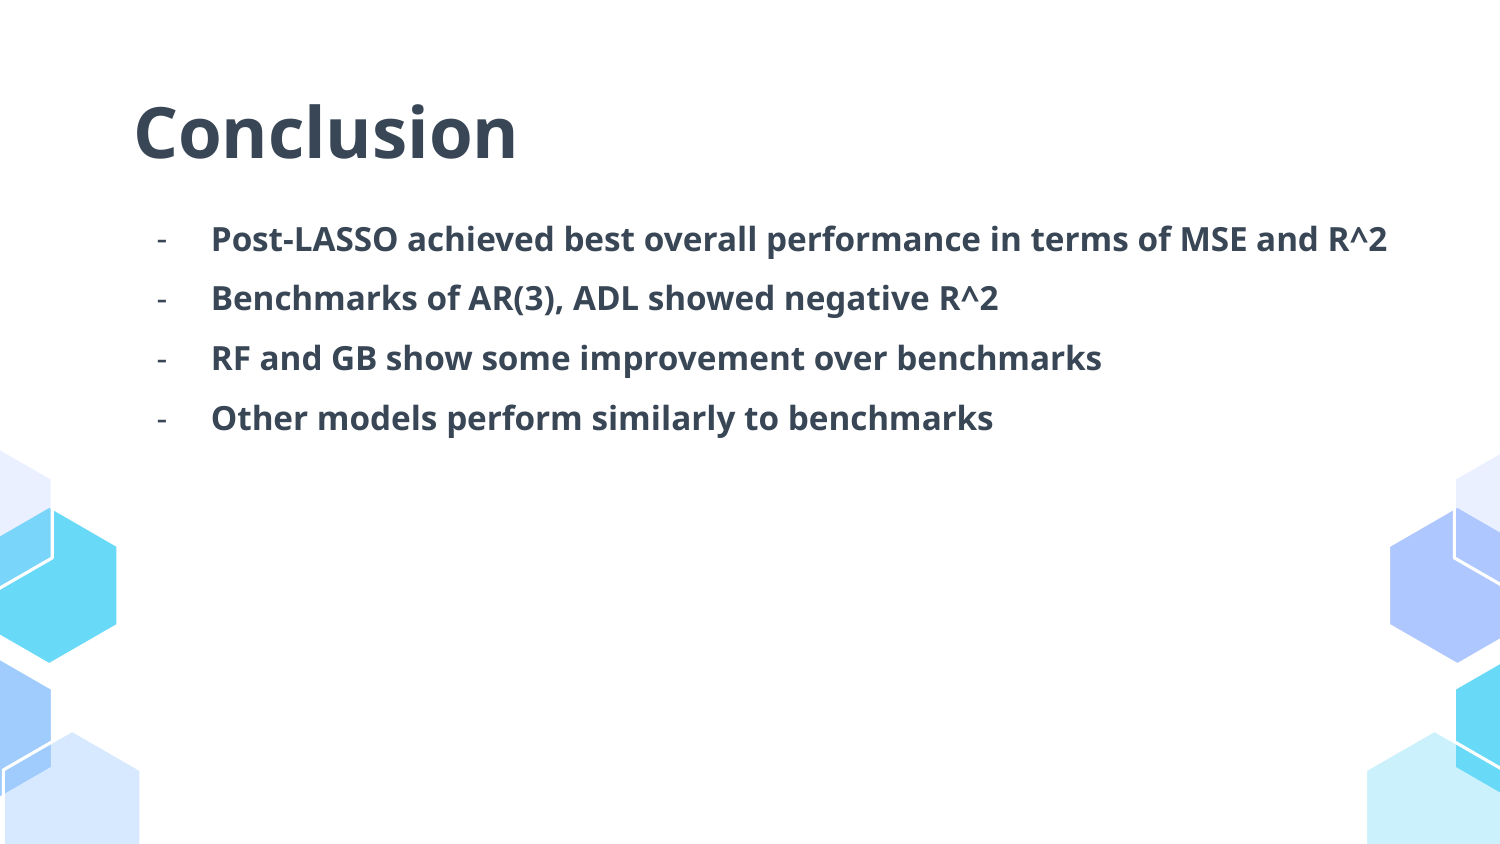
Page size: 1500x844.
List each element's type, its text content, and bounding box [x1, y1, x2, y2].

subtitle Post-LASSO achieved best overall performance in terms of MSE and R^2 Benchmarks of AR(3), ADL showed negative R^2 RF and GB show some improvement over benchmarks Other models perform similarly to benchmarks [120, 182, 1455, 784]
title Conclusion [118, 72, 1382, 167]
